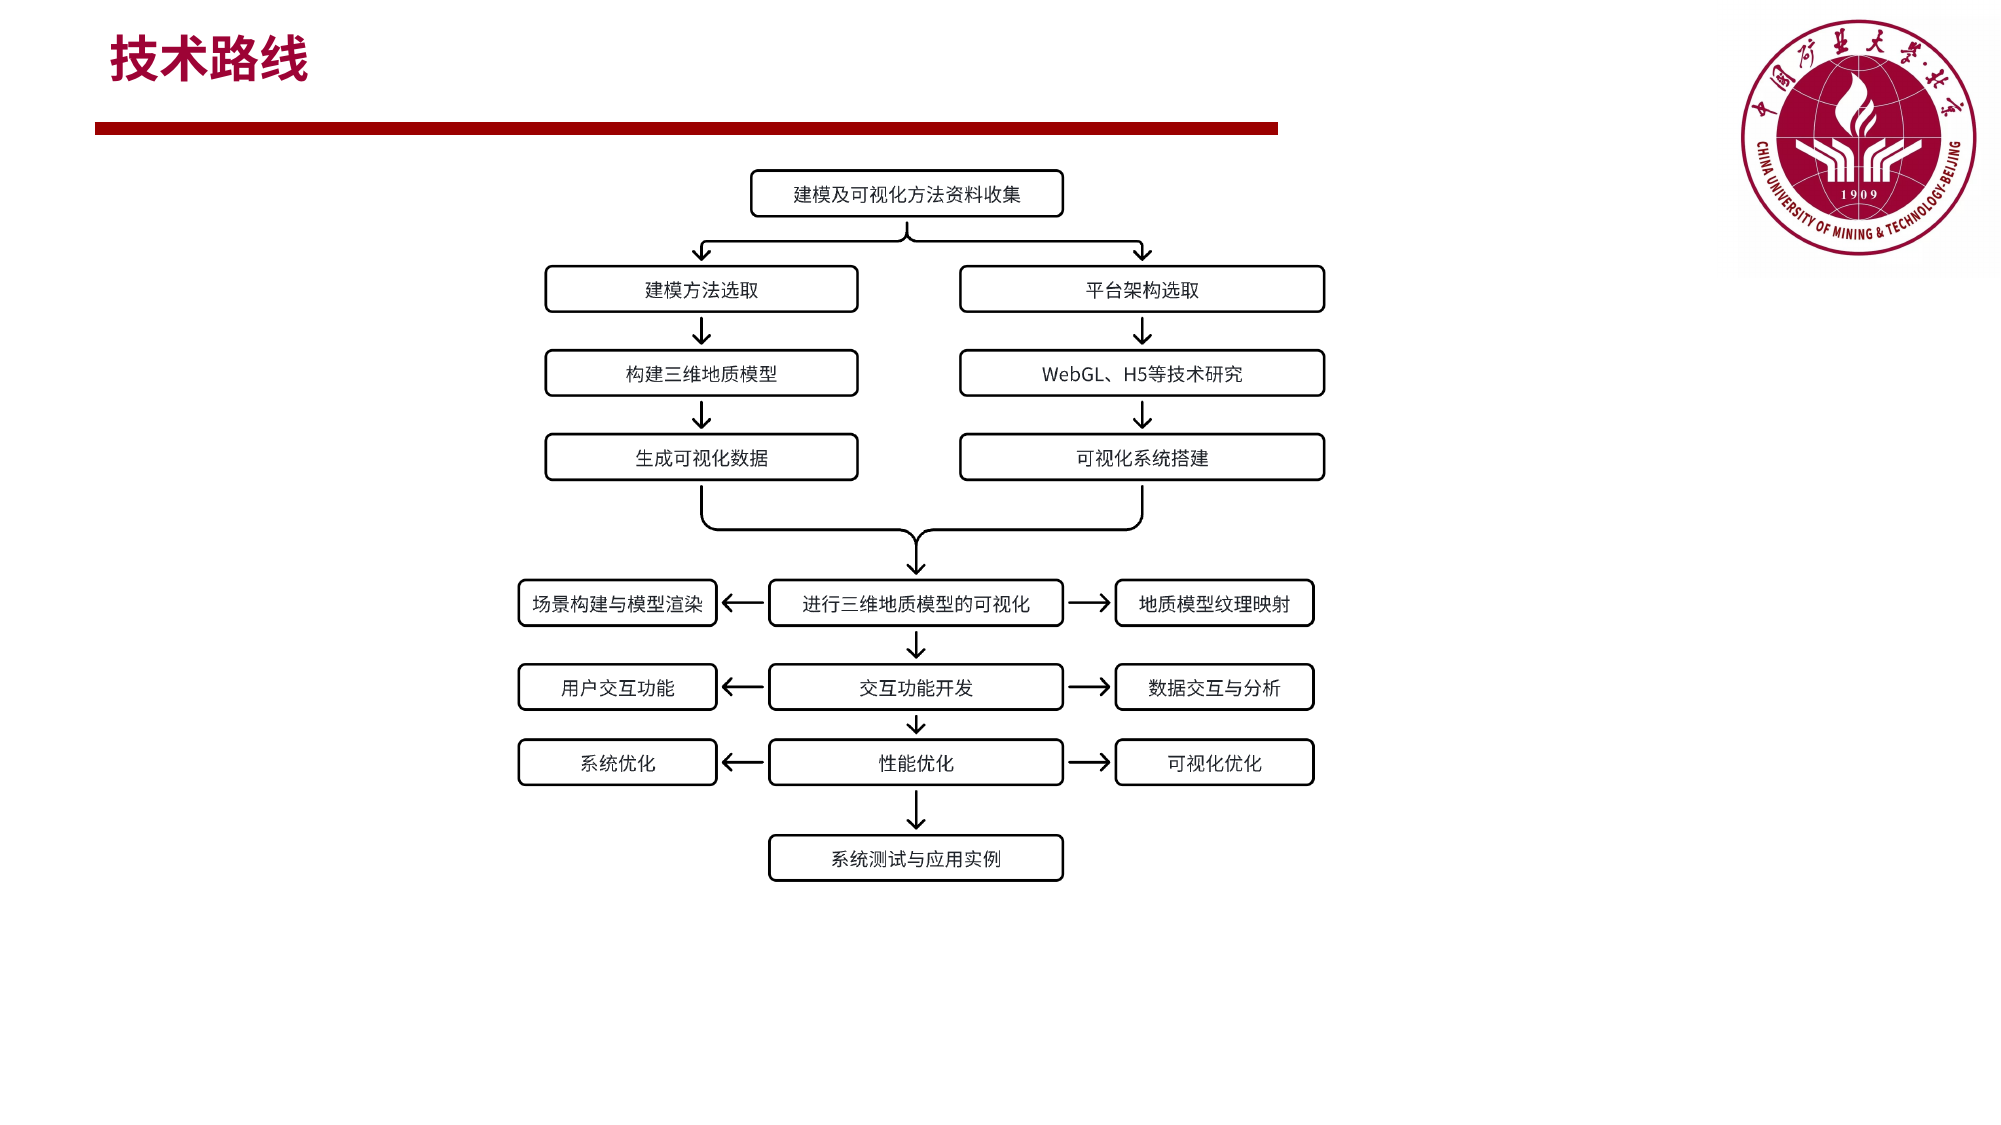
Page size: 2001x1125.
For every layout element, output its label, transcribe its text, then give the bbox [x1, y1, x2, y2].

text_box 技术路线 [94, 20, 834, 96]
picture [1717, 0, 2000, 278]
picture [507, 158, 1349, 887]
